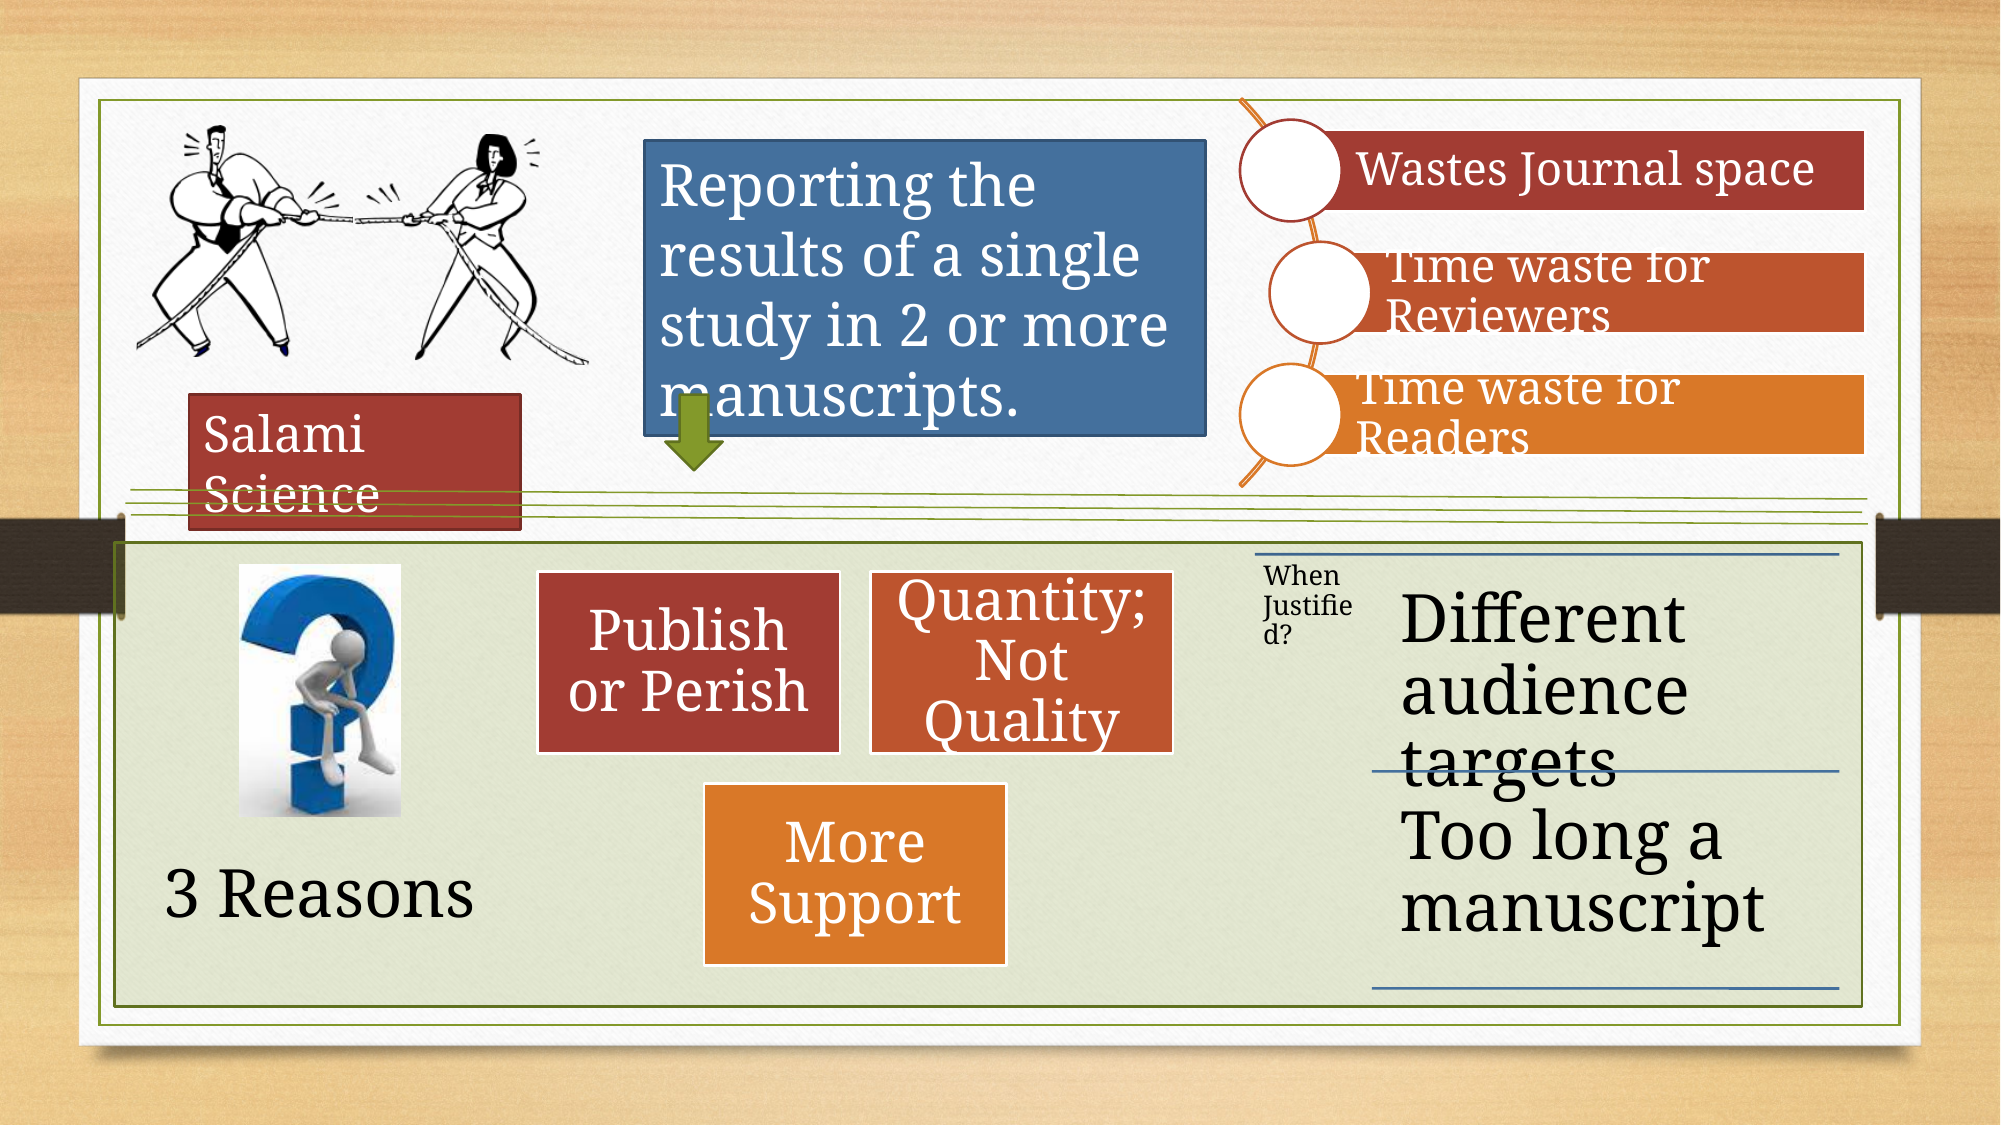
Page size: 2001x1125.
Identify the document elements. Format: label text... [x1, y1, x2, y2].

text_box 3 Reasons [148, 843, 491, 939]
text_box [1233, 88, 1871, 497]
text_box Reporting the results of a single study in 2 or more manuscripts. [643, 139, 1207, 437]
text_box Salami Science [188, 525, 522, 531]
text_box [664, 393, 724, 472]
picture [0, 0, 2001, 1125]
text_box [113, 541, 1863, 1008]
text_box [136, 125, 590, 365]
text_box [1254, 554, 1840, 1000]
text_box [536, 564, 1174, 973]
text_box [130, 514, 1869, 525]
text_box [130, 489, 1868, 500]
text_box Salami Science [188, 393, 522, 489]
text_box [125, 502, 1863, 513]
